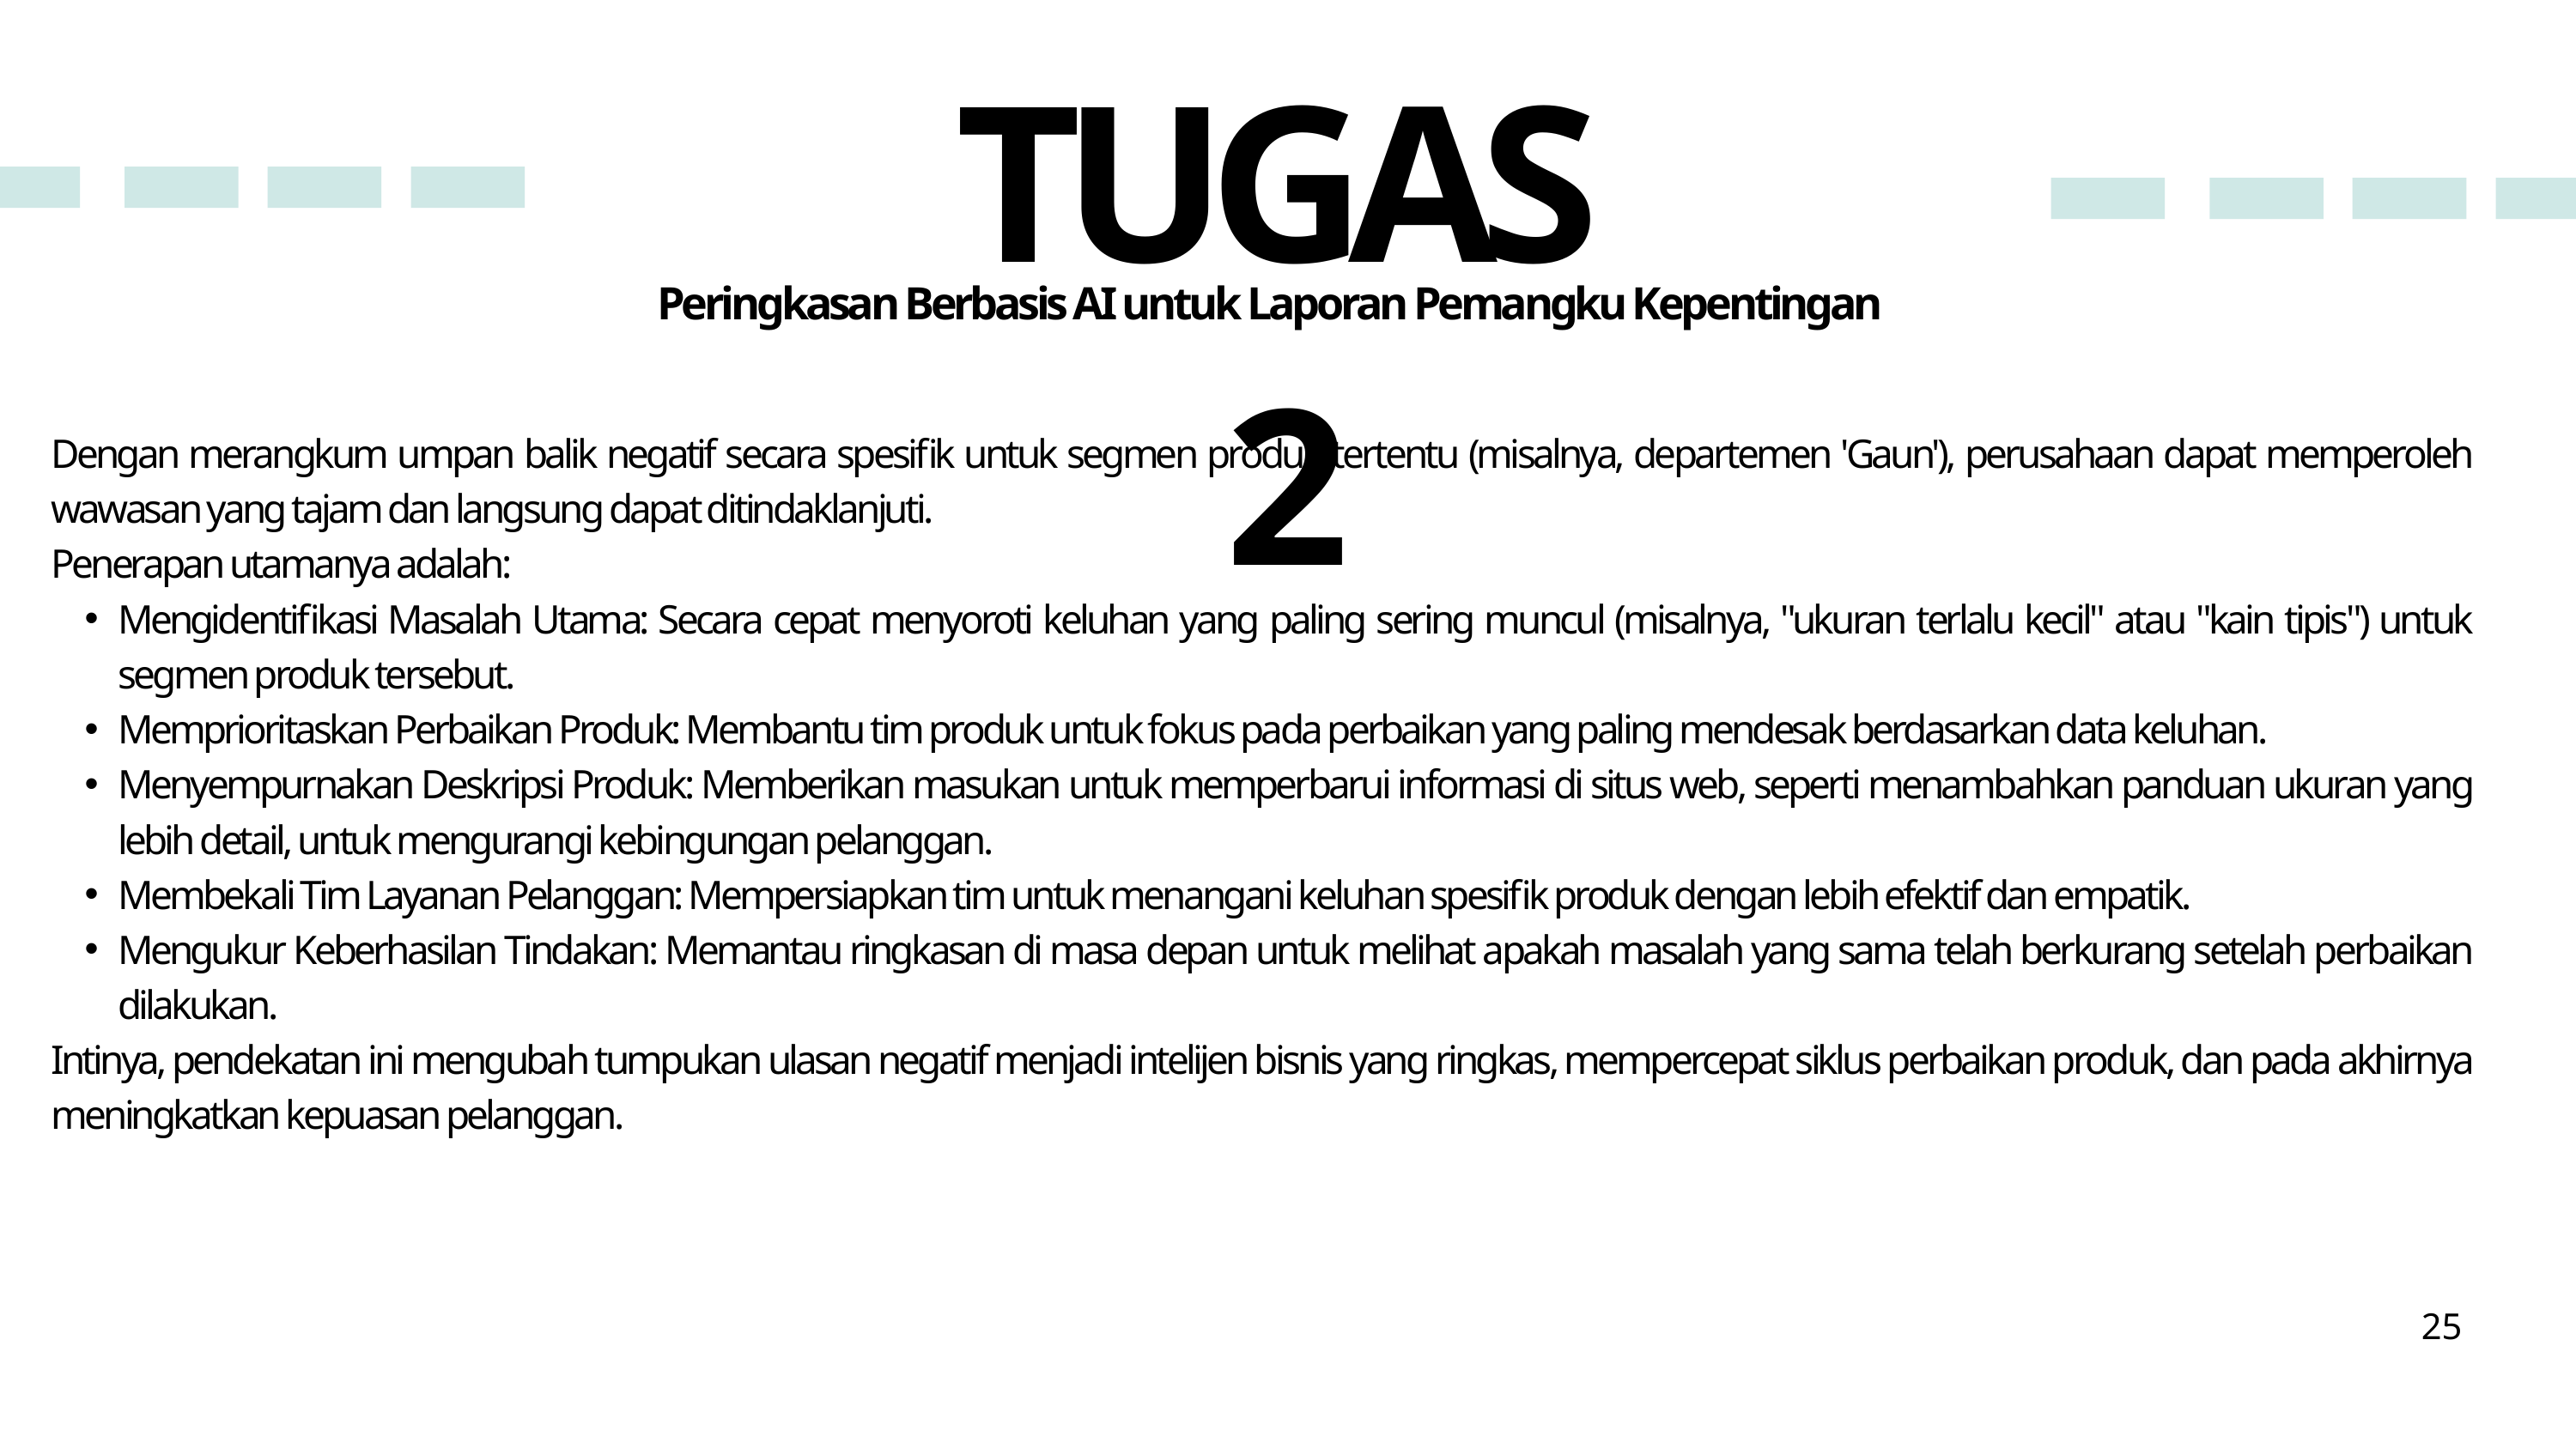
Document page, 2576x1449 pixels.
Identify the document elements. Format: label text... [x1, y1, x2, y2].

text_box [410, 166, 526, 209]
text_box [2495, 177, 2576, 220]
text_box Peringkasan Berbasis AI untuk Laporan Pemangku Kepentingan [525, 266, 2016, 421]
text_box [2352, 177, 2467, 220]
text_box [267, 166, 382, 209]
text_box TUGAS 2 [882, 3, 1694, 266]
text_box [124, 166, 239, 209]
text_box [2050, 177, 2166, 220]
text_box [2209, 177, 2324, 220]
text_box 25 [2421, 1296, 2463, 1348]
text_box Dengan merangkum umpan balik negatif secara spesifik untuk segmen produk tertentu (misalnya, departemen 'Gaun'), perusahaan dapat memperoleh wawasan yang tajam dan langsung dapat ditindaklanjuti. Penerapan utamanya adalah: Mengidentifikasi Masalah Utama: Secara cepat menyoroti keluhan yang paling sering muncul (misalnya, "ukuran terlalu kecil" atau "kain tipis") untuk segmen produk tersebut. Memprioritaskan Perbaikan Produk: Membantu tim produk untuk fokus pada perbaikan yang paling mendesak berdasarkan data keluhan. Menyempurnakan Deskripsi Produk: Memberikan masukan untuk memperbarui informasi di situs web, seperti menambahkan panduan ukuran yang lebih detail, untuk mengurangi kebingungan pelanggan. Membekali Tim Layanan Pelanggan: Mempersiapkan tim untuk menangani keluhan spesifik produk dengan lebih efektif dan empatik. Mengukur Keberhasilan Tindakan: Memantau ringkasan di masa depan untuk melihat apakah masalah yang sama telah berkurang setelah perbaikan dilakukan. Intinya, pendekatan ini mengubah tumpukan ulasan negatif menjadi intelijen bisnis yang ringkas, mempercepat siklus perbaikan produk, dan pada akhirnya meningkatkan kepuasan pelanggan. [51, 421, 2472, 1193]
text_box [0, 166, 81, 209]
